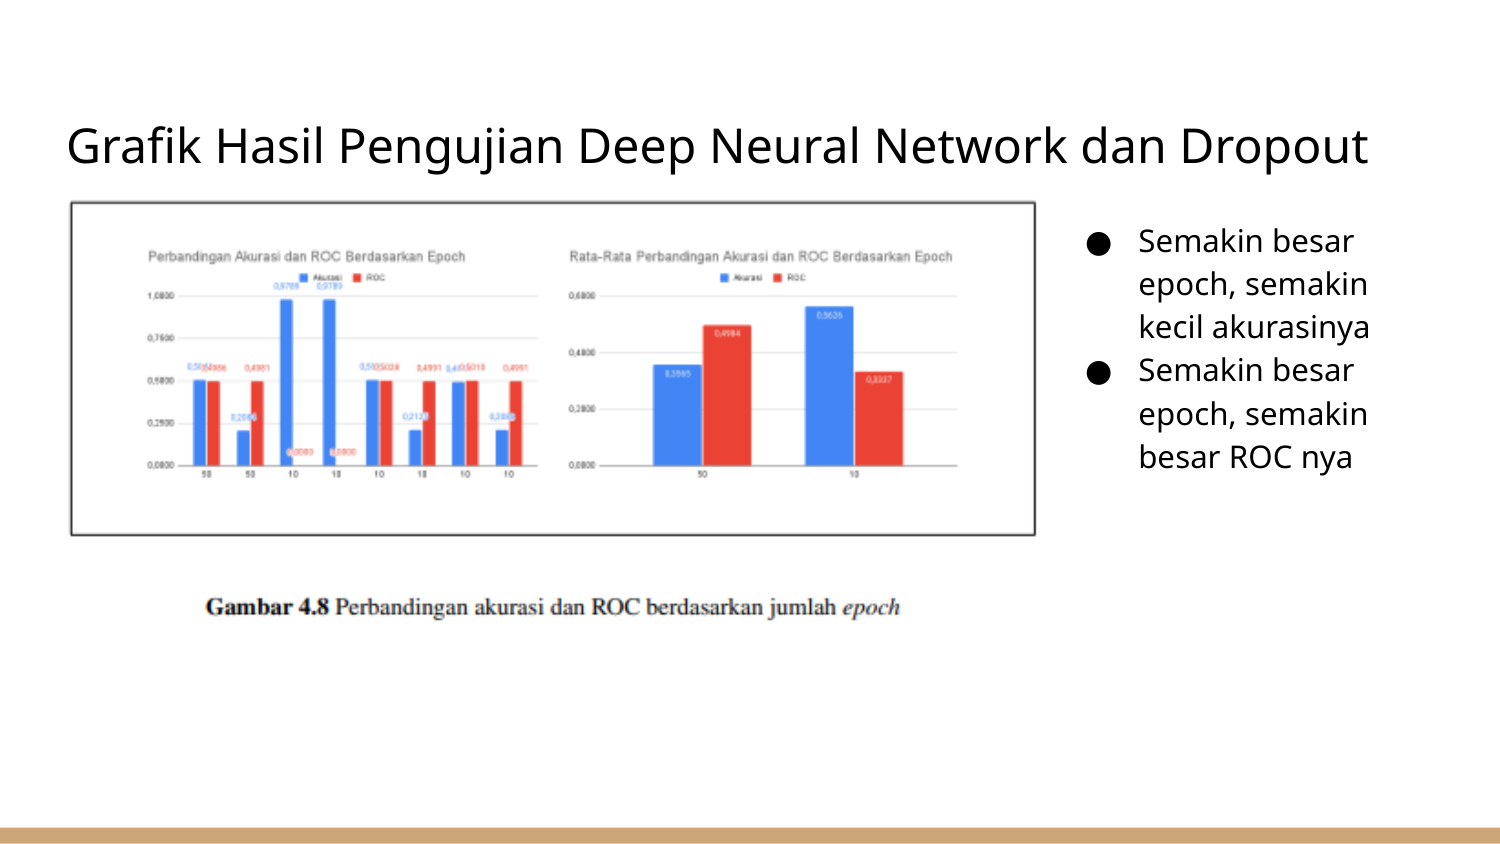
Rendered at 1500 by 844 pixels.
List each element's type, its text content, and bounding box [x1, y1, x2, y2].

picture [50, 176, 1049, 626]
list Semakin besar epoch, semakin kecil akurasinya Semakin besar epoch, semakin besar ROC nya [1048, 200, 1449, 752]
title Grafik Hasil Pengujian Deep Neural Network dan Dropout [51, 51, 1449, 189]
